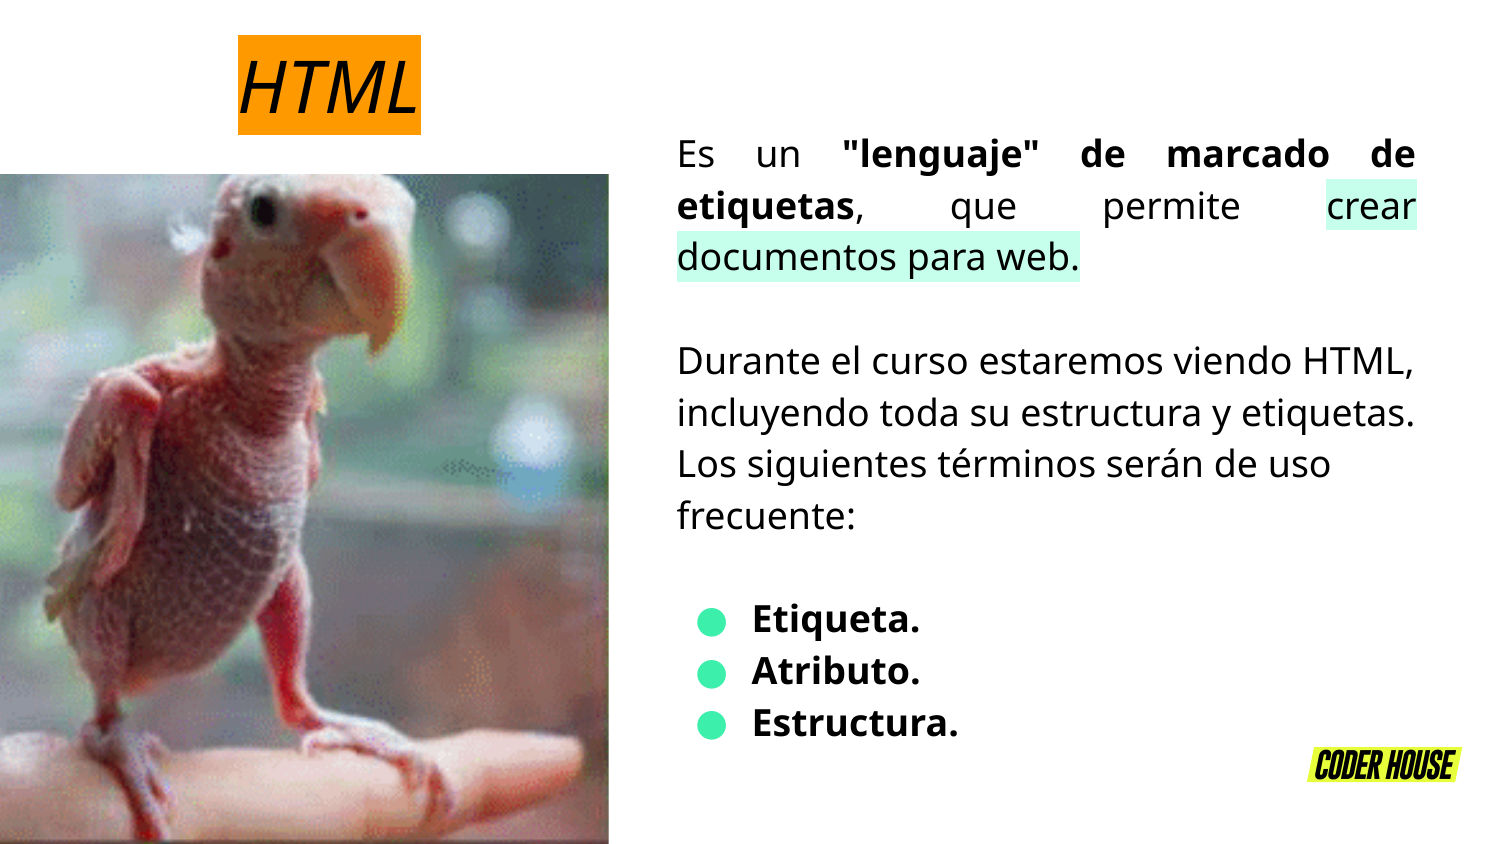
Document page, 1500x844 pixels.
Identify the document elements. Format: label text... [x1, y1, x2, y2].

picture [0, 164, 609, 844]
text_box Es un "lenguaje" de marcado de etiquetas, que permite crear documentos para web. Durante el curso estaremos viendo HTML, incluyendo toda su estructura y etiquetas. Los siguientes términos serán de uso frecuente: Etiqueta. Atributo. Estructura. [661, 108, 1432, 716]
picture [1302, 741, 1466, 788]
subtitle HTML [0, 12, 659, 189]
